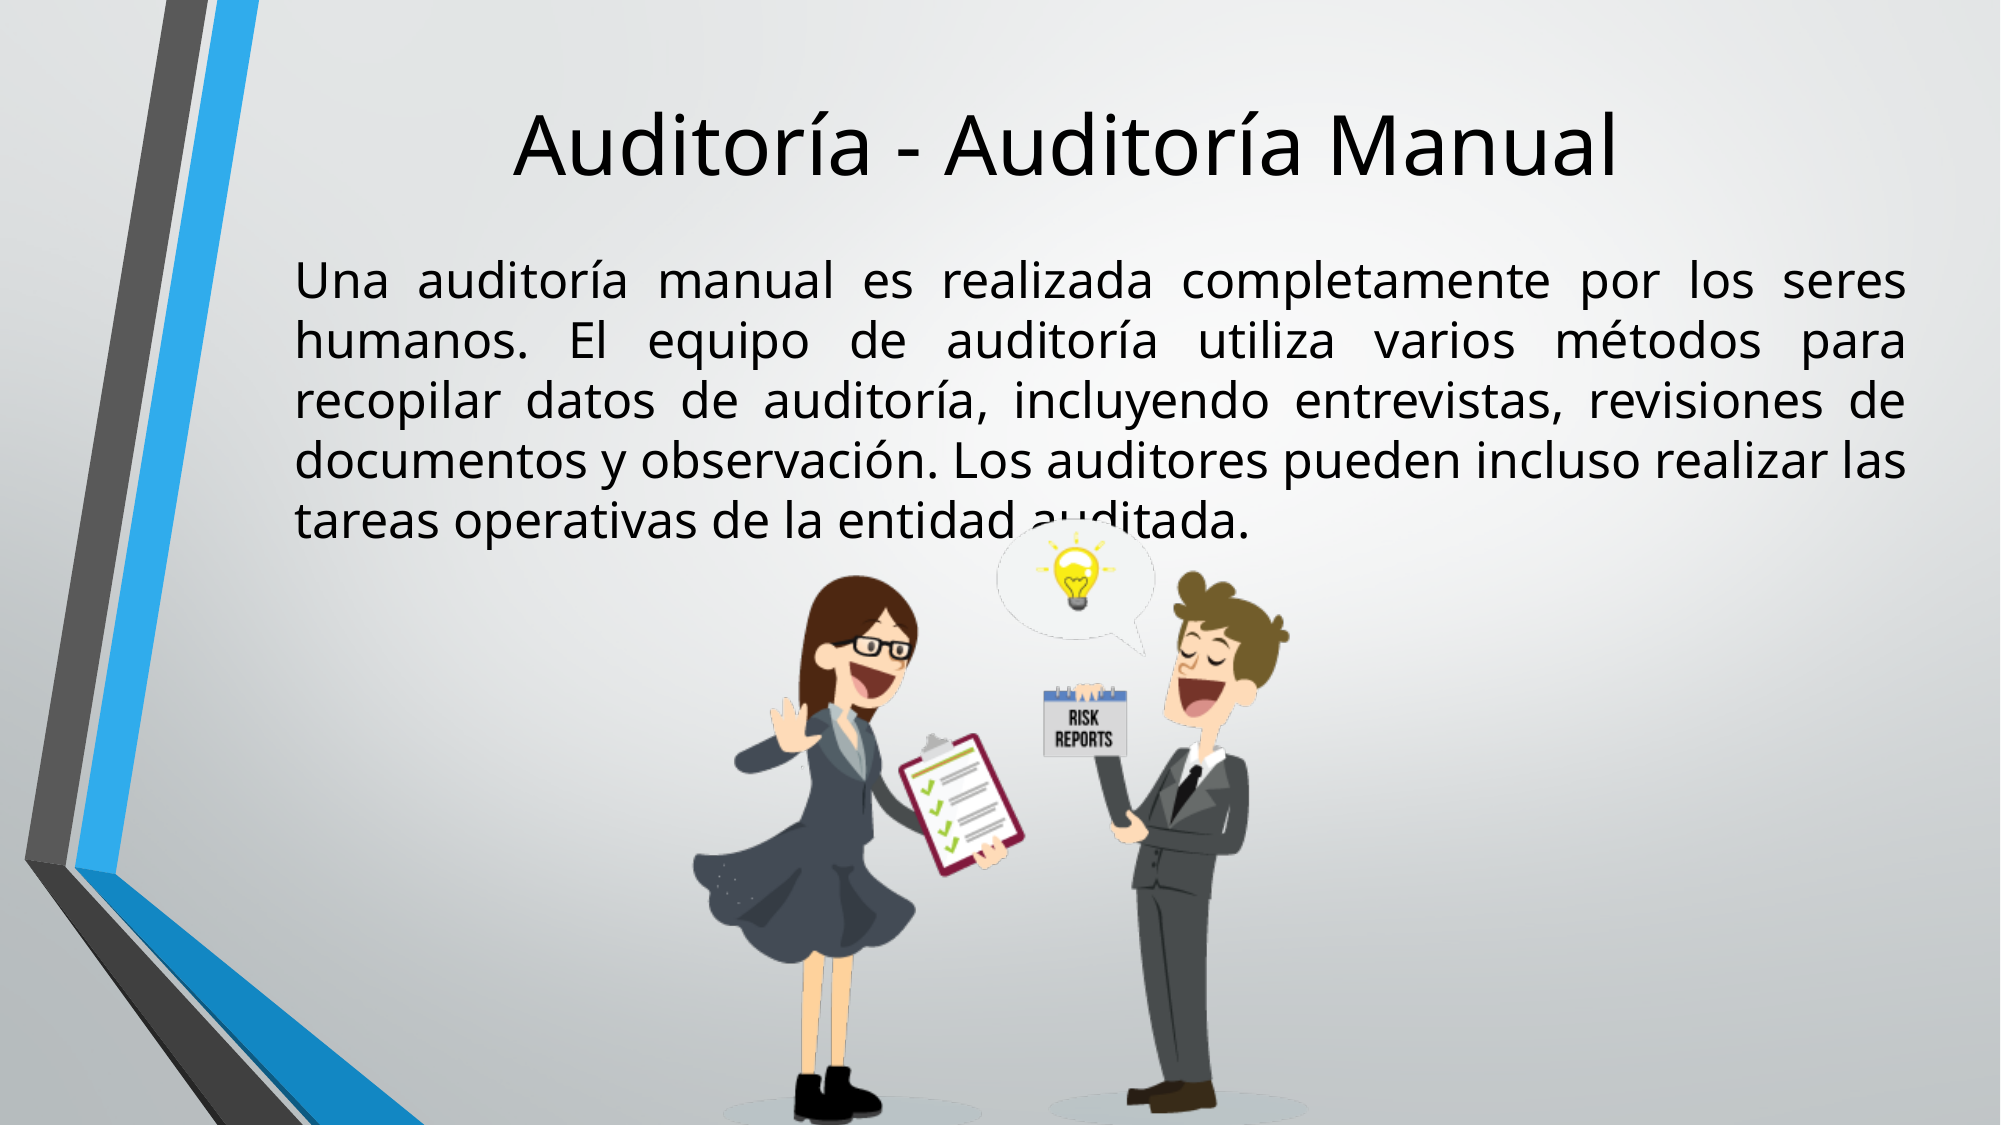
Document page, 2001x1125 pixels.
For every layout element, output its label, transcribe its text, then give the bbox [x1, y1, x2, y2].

picture [513, 488, 1490, 1125]
list Una auditoría manual es realizada completamente por los seres humanos. El equipo de auditoría utiliza varios métodos para recopilar datos de auditoría, incluyendo entrevistas, revisiones de documentos y observación. Los auditores pueden incluso realizar las tareas operativas de la entidad auditada. [279, 142, 1924, 656]
title Auditoría - Auditoría Manual [245, 0, 1889, 287]
